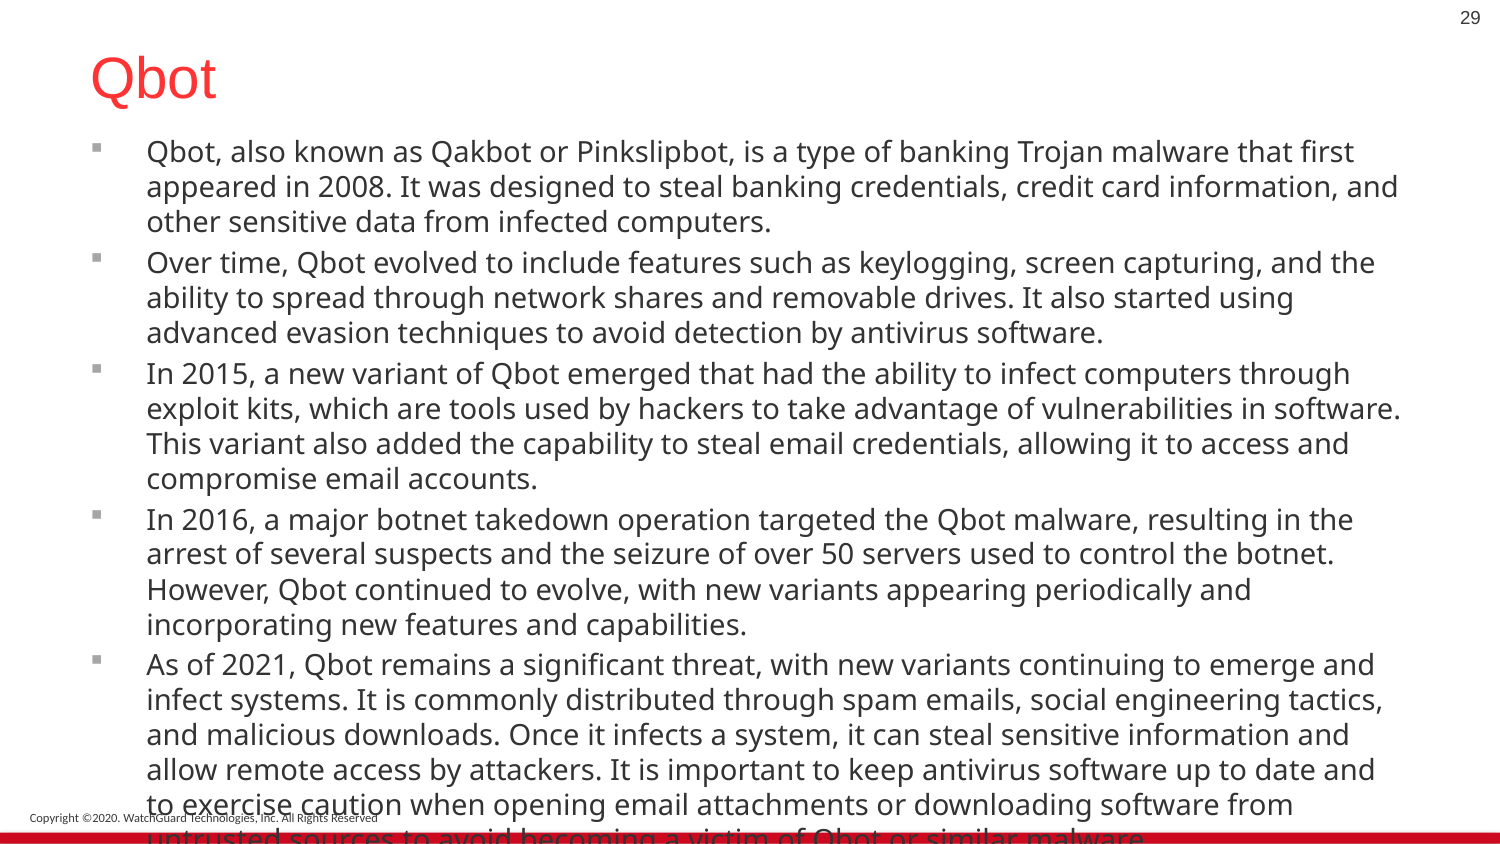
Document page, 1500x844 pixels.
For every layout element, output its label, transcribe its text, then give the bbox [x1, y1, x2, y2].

slide_number 29 [1398, 0, 1497, 40]
list Qbot, also known as Qakbot or Pinkslipbot, is a type of banking Trojan malware that first appeared in 2008. It was designed to steal banking credentials, credit card information, and other sensitive data from infected computers. Over time, Qbot evolved to include features such as keylogging, screen capturing, and the ability to spread through network shares and removable drives. It also started using advanced evasion techniques to avoid detection by antivirus software. In 2015, a new variant of Qbot emerged that had the ability to infect computers through exploit kits, which are tools used by hackers to take advantage of vulnerabilities in software. This variant also added the capability to steal email credentials, allowing it to access and compromise email accounts. In 2016, a major botnet takedown operation targeted the Qbot malware, resulting in the arrest of several suspects and the seizure of over 50 servers used to control the botnet. However, Qbot continued to evolve, with new variants appearing periodically and incorporating new features and capabilities. As of 2021, Qbot remains a significant threat, with new variants continuing to emerge and infect systems. It is commonly distributed through spam emails, social engineering tactics, and malicious downloads. Once it infects a system, it can steal sensitive information and allow remote access by attackers. It is important to keep antivirus software up to date and to exercise caution when opening email attachments or downloading software from untrusted sources to avoid becoming a victim of Qbot or similar malware. [75, 126, 1425, 755]
title Qbot [75, 33, 1425, 117]
